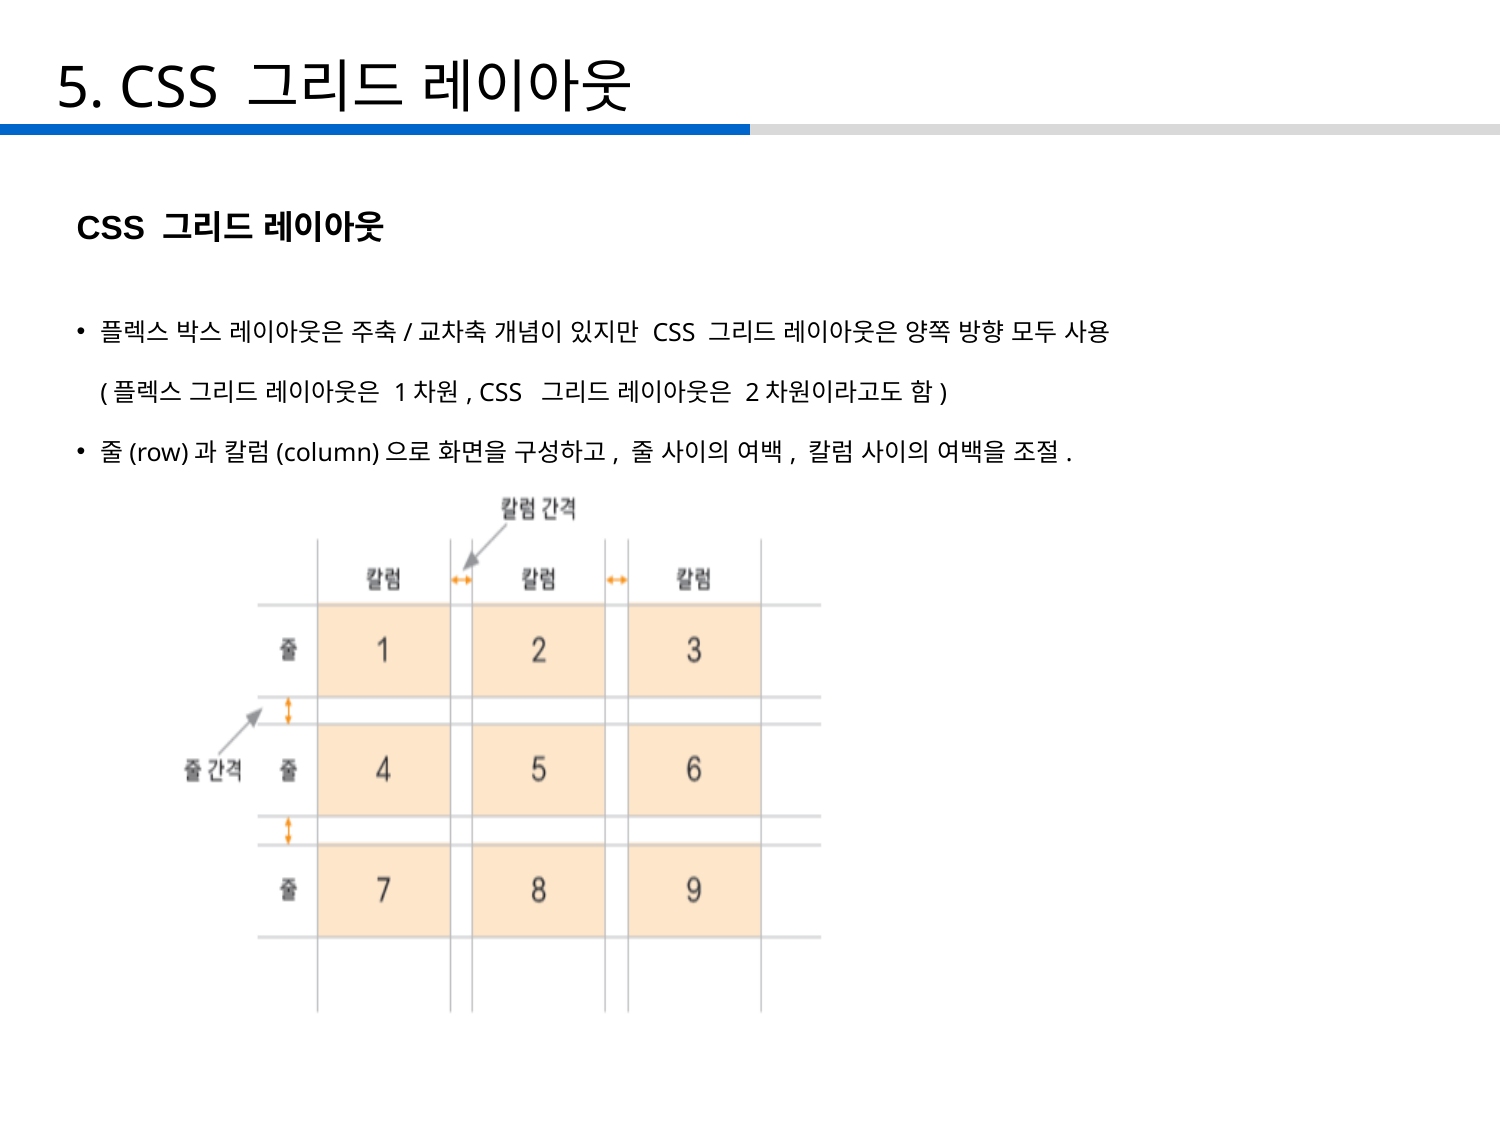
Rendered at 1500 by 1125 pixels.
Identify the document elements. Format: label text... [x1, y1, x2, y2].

text_box CSS 그리드 레이아웃 [61, 179, 684, 254]
title 5. CSS 그리드 레이아웃 [41, 42, 1459, 128]
picture [124, 481, 869, 1017]
text_box 플렉스 박스 레이아웃은 주축/교차축 개념이 있지만 CSS 그리드 레이아웃은 양쪽 방향 모두 사용 (플렉스 그리드 레이아웃은 1차원, CSS 그리드 레이아웃은 2차원이라고도 함) 줄(row)과 칼럼(column)으로 화면을 구성하고, 줄 사이의 여백, 칼럼 사이의 여백을 조절. [61, 279, 1353, 474]
